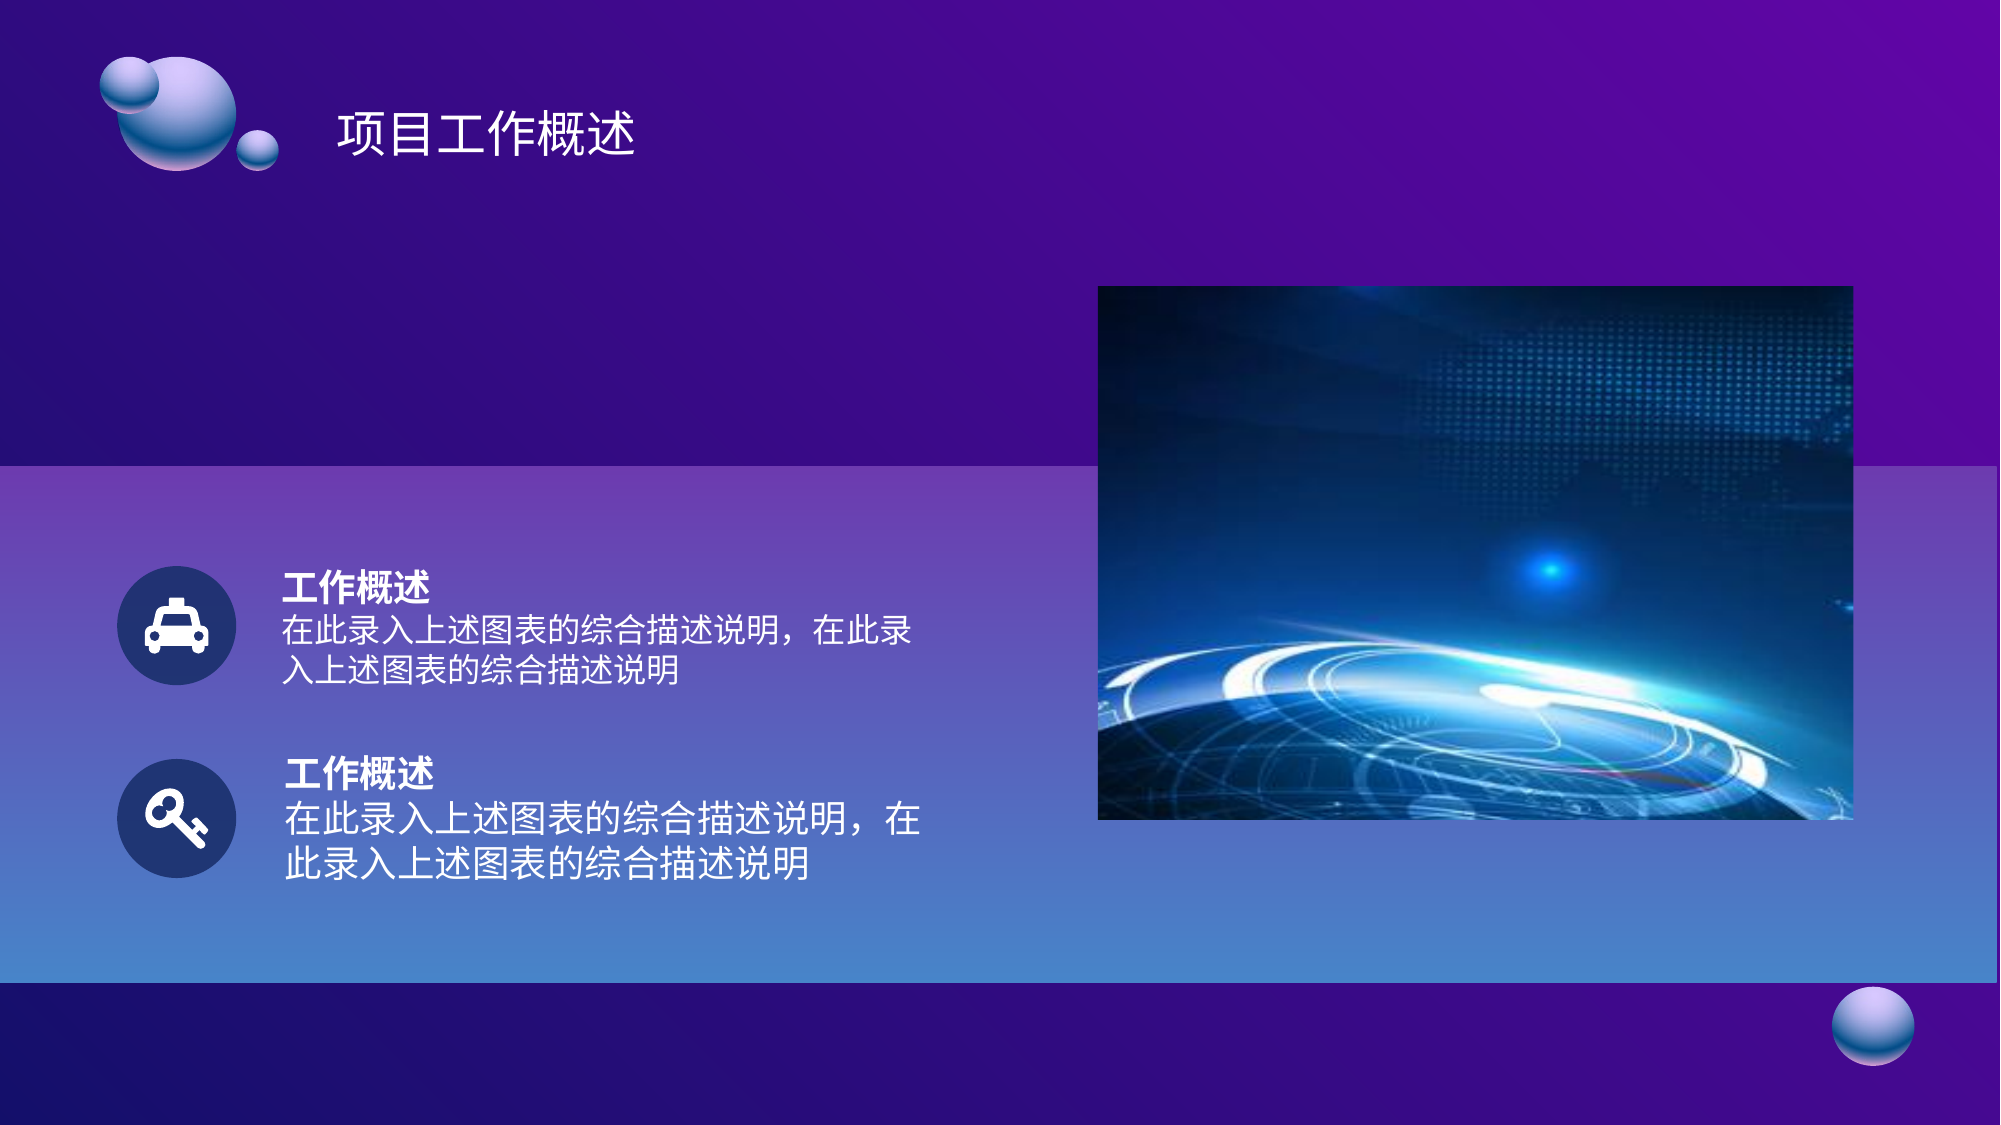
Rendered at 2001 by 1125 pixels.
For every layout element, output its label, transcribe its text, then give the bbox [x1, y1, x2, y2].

text_box 项目工作概述 [322, 95, 1458, 171]
picture [1097, 286, 1854, 820]
text_box 工作概述 在此录入上述图表的综合描述说明，在此录入上述图表的综合描述说明 [266, 556, 952, 697]
text_box 工作概述 在此录入上述图表的综合描述说明，在此录入上述图表的综合描述说明 [269, 742, 955, 893]
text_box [117, 566, 237, 686]
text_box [117, 758, 237, 879]
picture [1831, 986, 1915, 1066]
text_box [0, 465, 1998, 984]
picture [99, 56, 279, 171]
